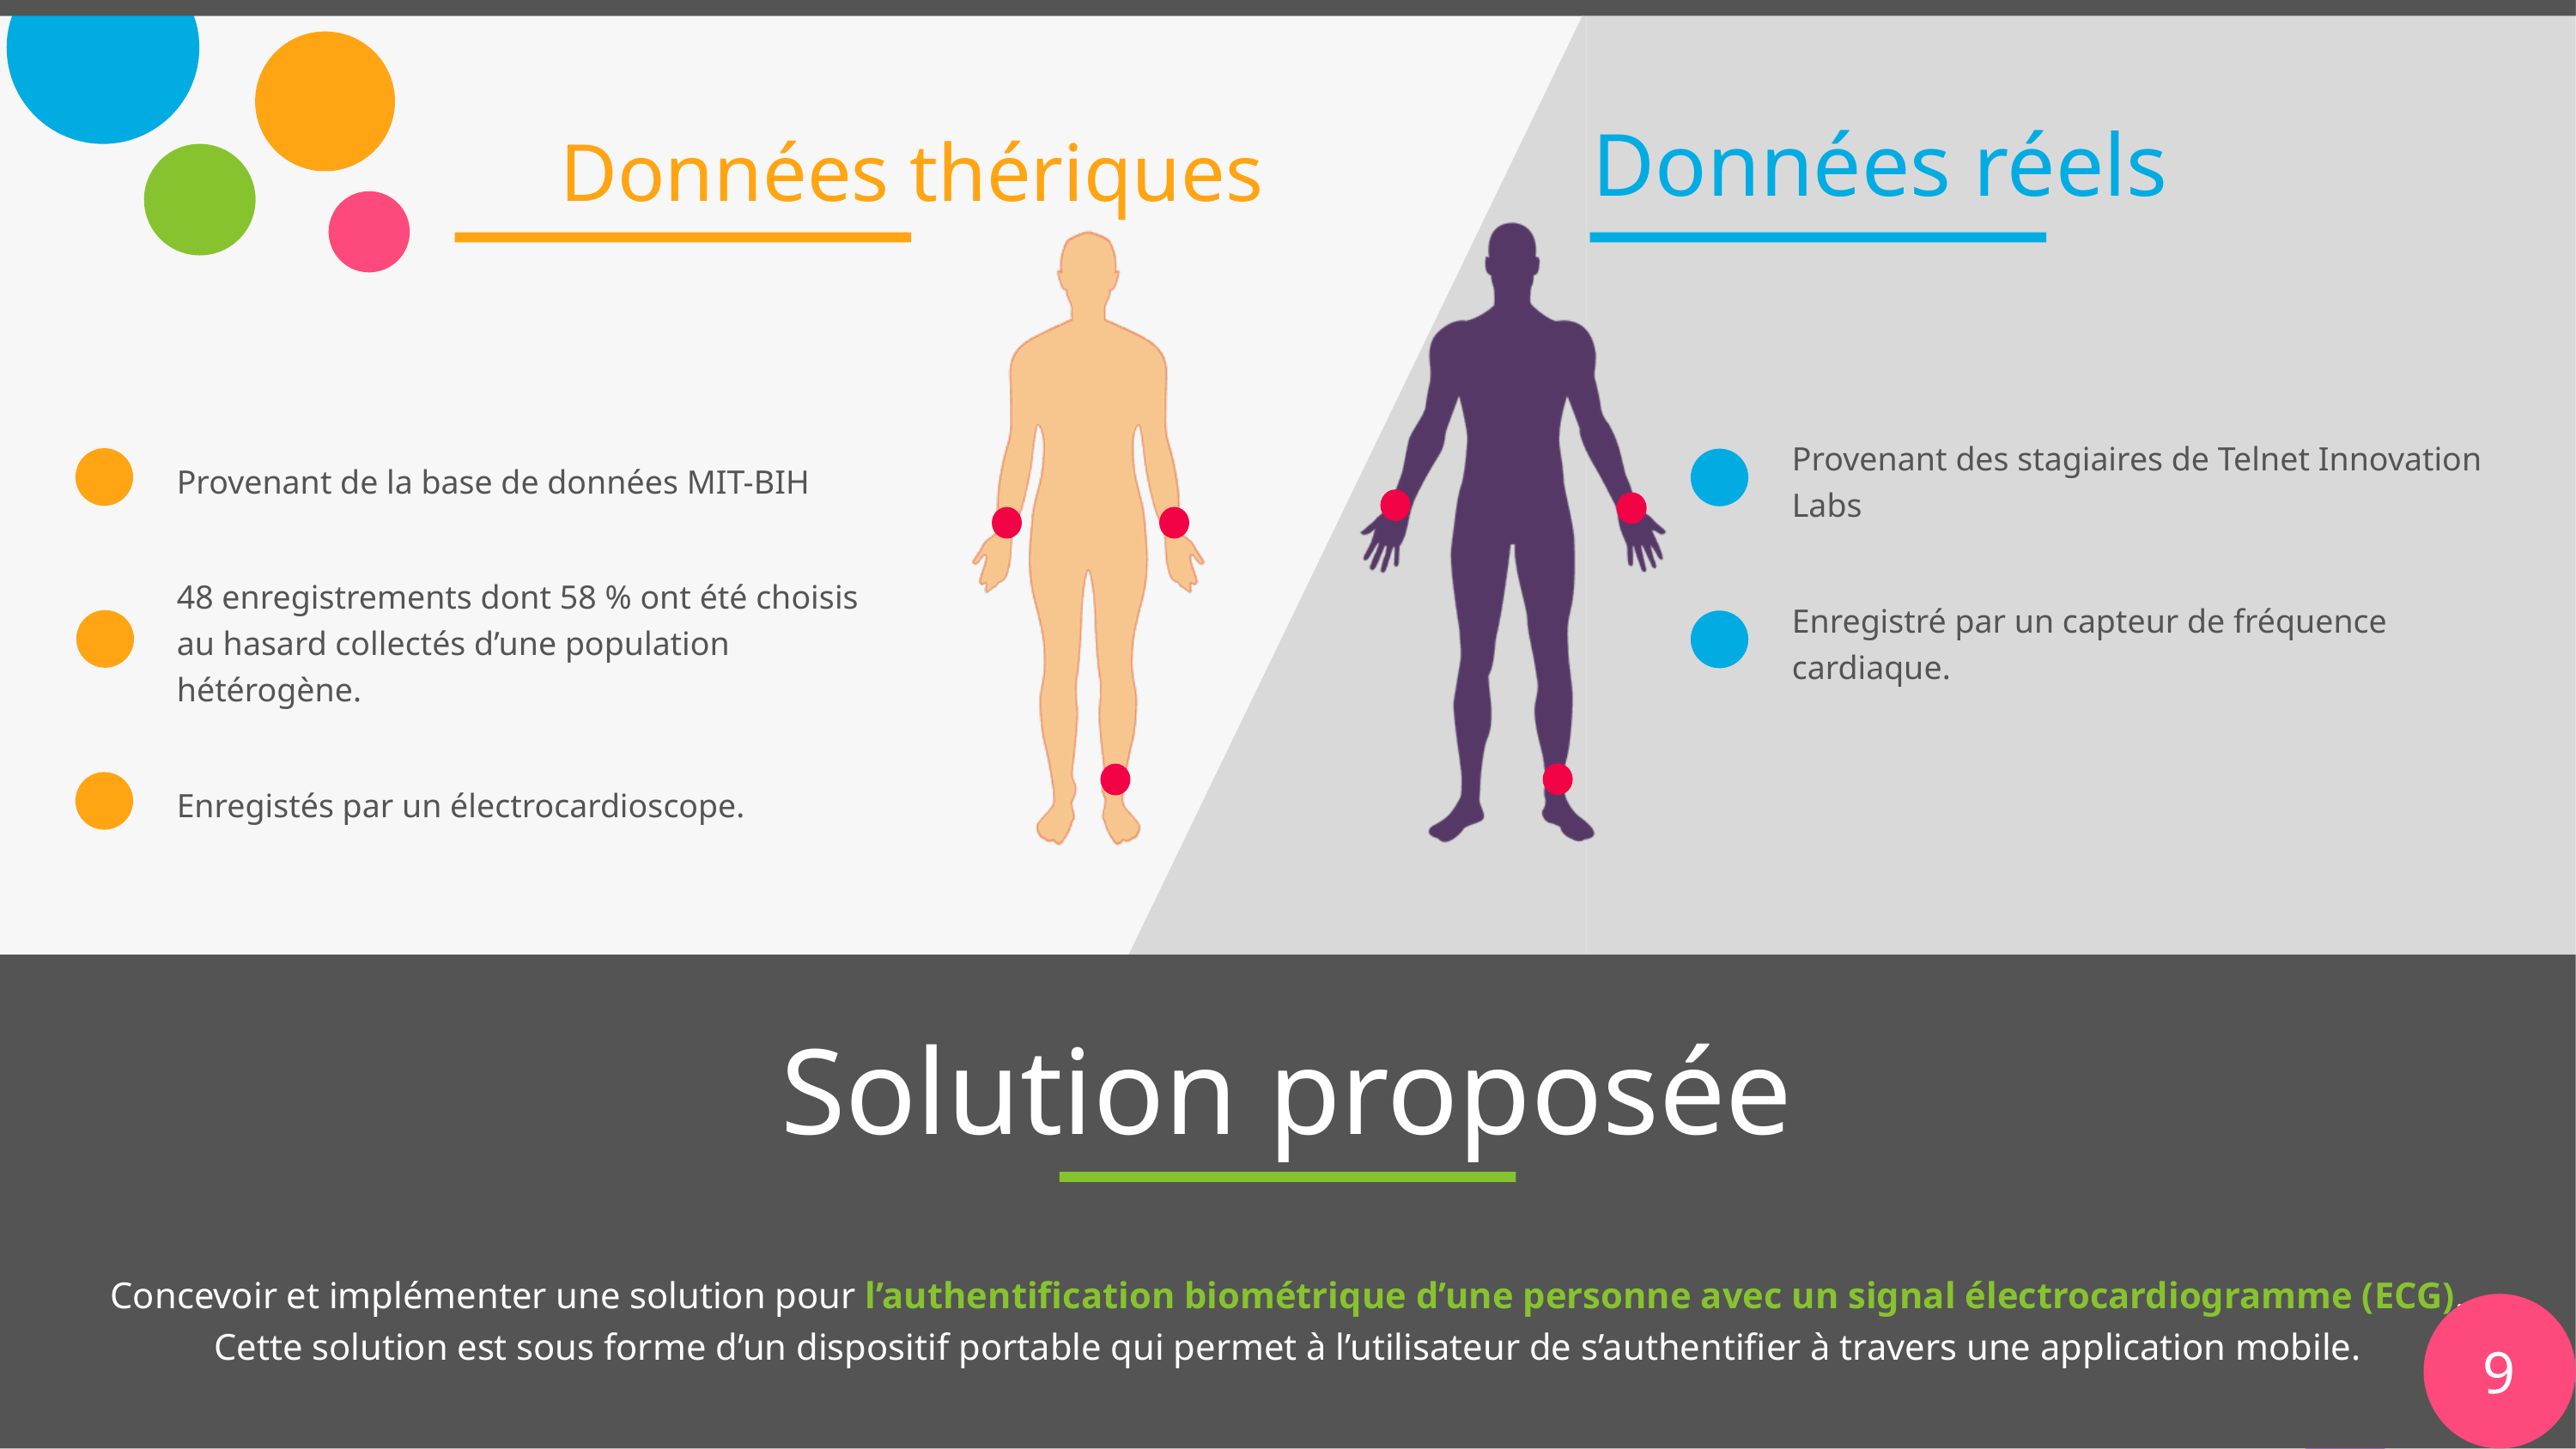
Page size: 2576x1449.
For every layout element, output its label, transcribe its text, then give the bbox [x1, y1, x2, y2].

list Enregistés par un électrocardioscope. [154, 731, 897, 870]
text_box [1098, 761, 1133, 797]
text_box [1540, 761, 1575, 797]
list Enregistré par un capteur de fréquence cardiaque. [1769, 570, 2512, 709]
text_box [1378, 488, 1413, 524]
list Données réels [1570, 78, 2550, 252]
list Provenant des stagiaires de Telnet Innovation Labs [1769, 408, 2512, 547]
list 48 enregistrements dont 58 % ont été choisis au hasard collectés d’une population hétérogène. [154, 569, 897, 708]
picture [738, 191, 1851, 878]
text_box 9 [2421, 1292, 2576, 1449]
text_box [989, 505, 1024, 541]
list Données thériques [314, 93, 1287, 267]
list Concevoir et implémenter une solution pour l’authentification biométrique d’une personne avec un signal électrocardiogramme (ECG). Cette solution est sous forme d’un dispositif portable qui permet à l’utilisateur de s’authentifier à travers une application mobile. [60, 1201, 2516, 1413]
text_box [1157, 505, 1191, 541]
text_box [1614, 490, 1649, 526]
title Solution proposée [102, 979, 2472, 1170]
list Provenant de la base de données MIT-BIH [154, 407, 897, 547]
